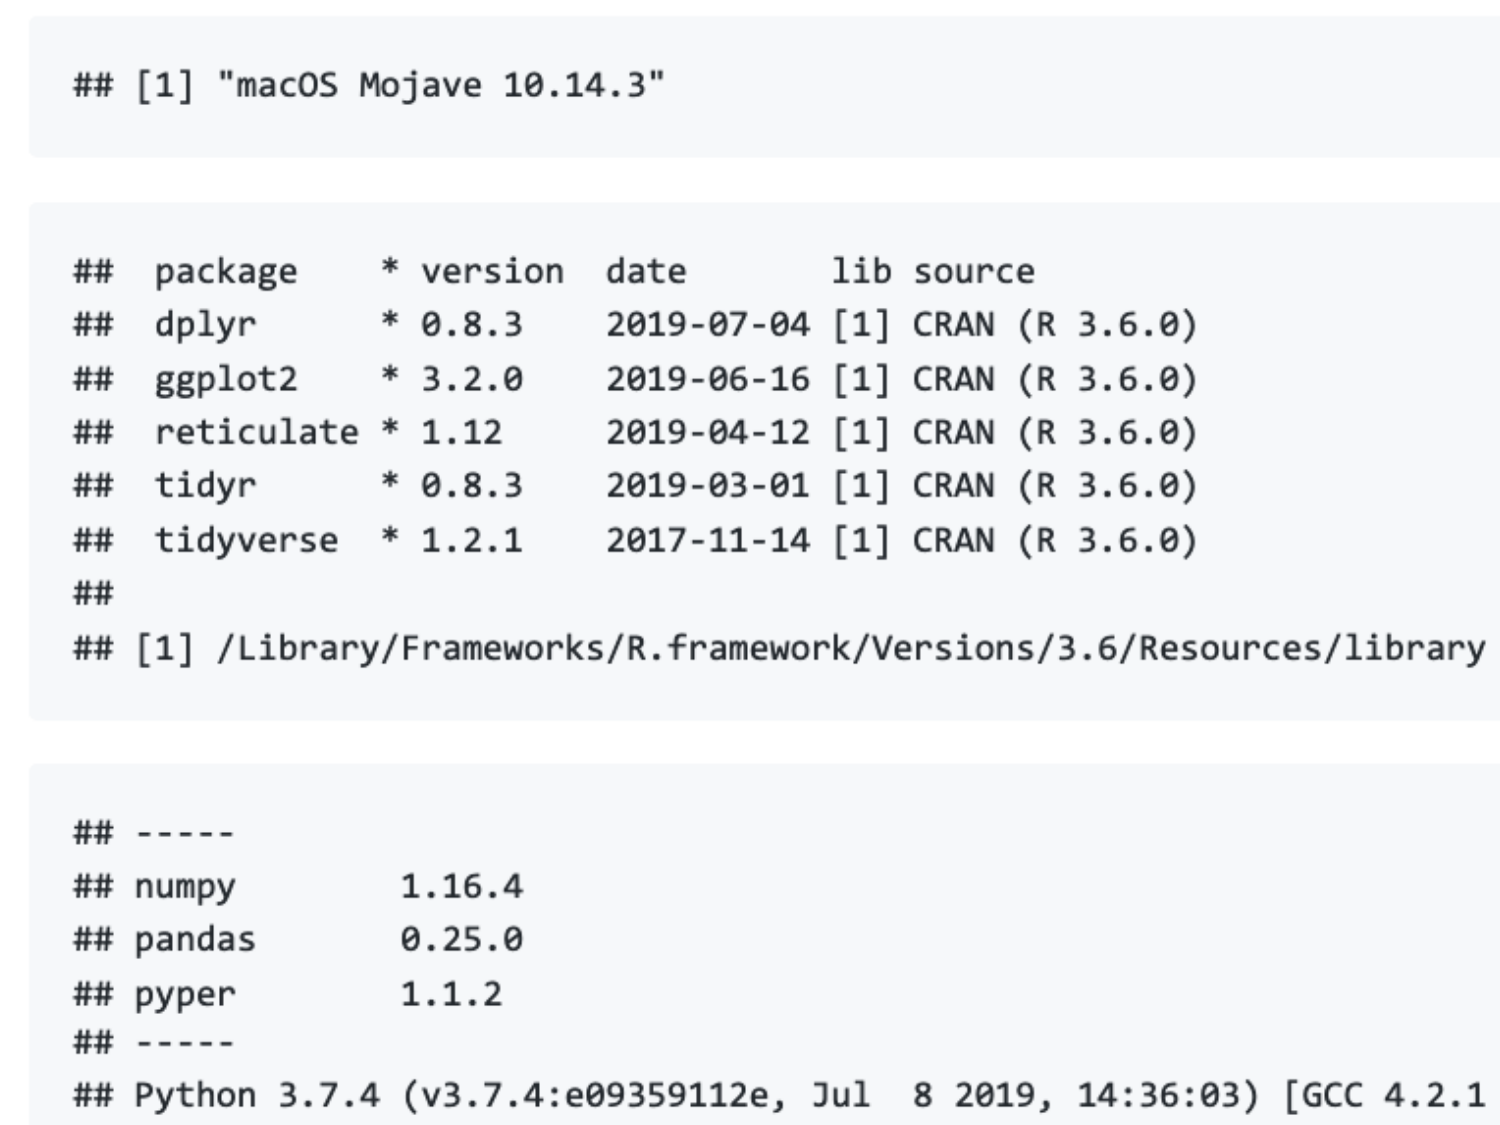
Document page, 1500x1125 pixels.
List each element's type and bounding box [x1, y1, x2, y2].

text_box [8, 0, 1500, 1125]
